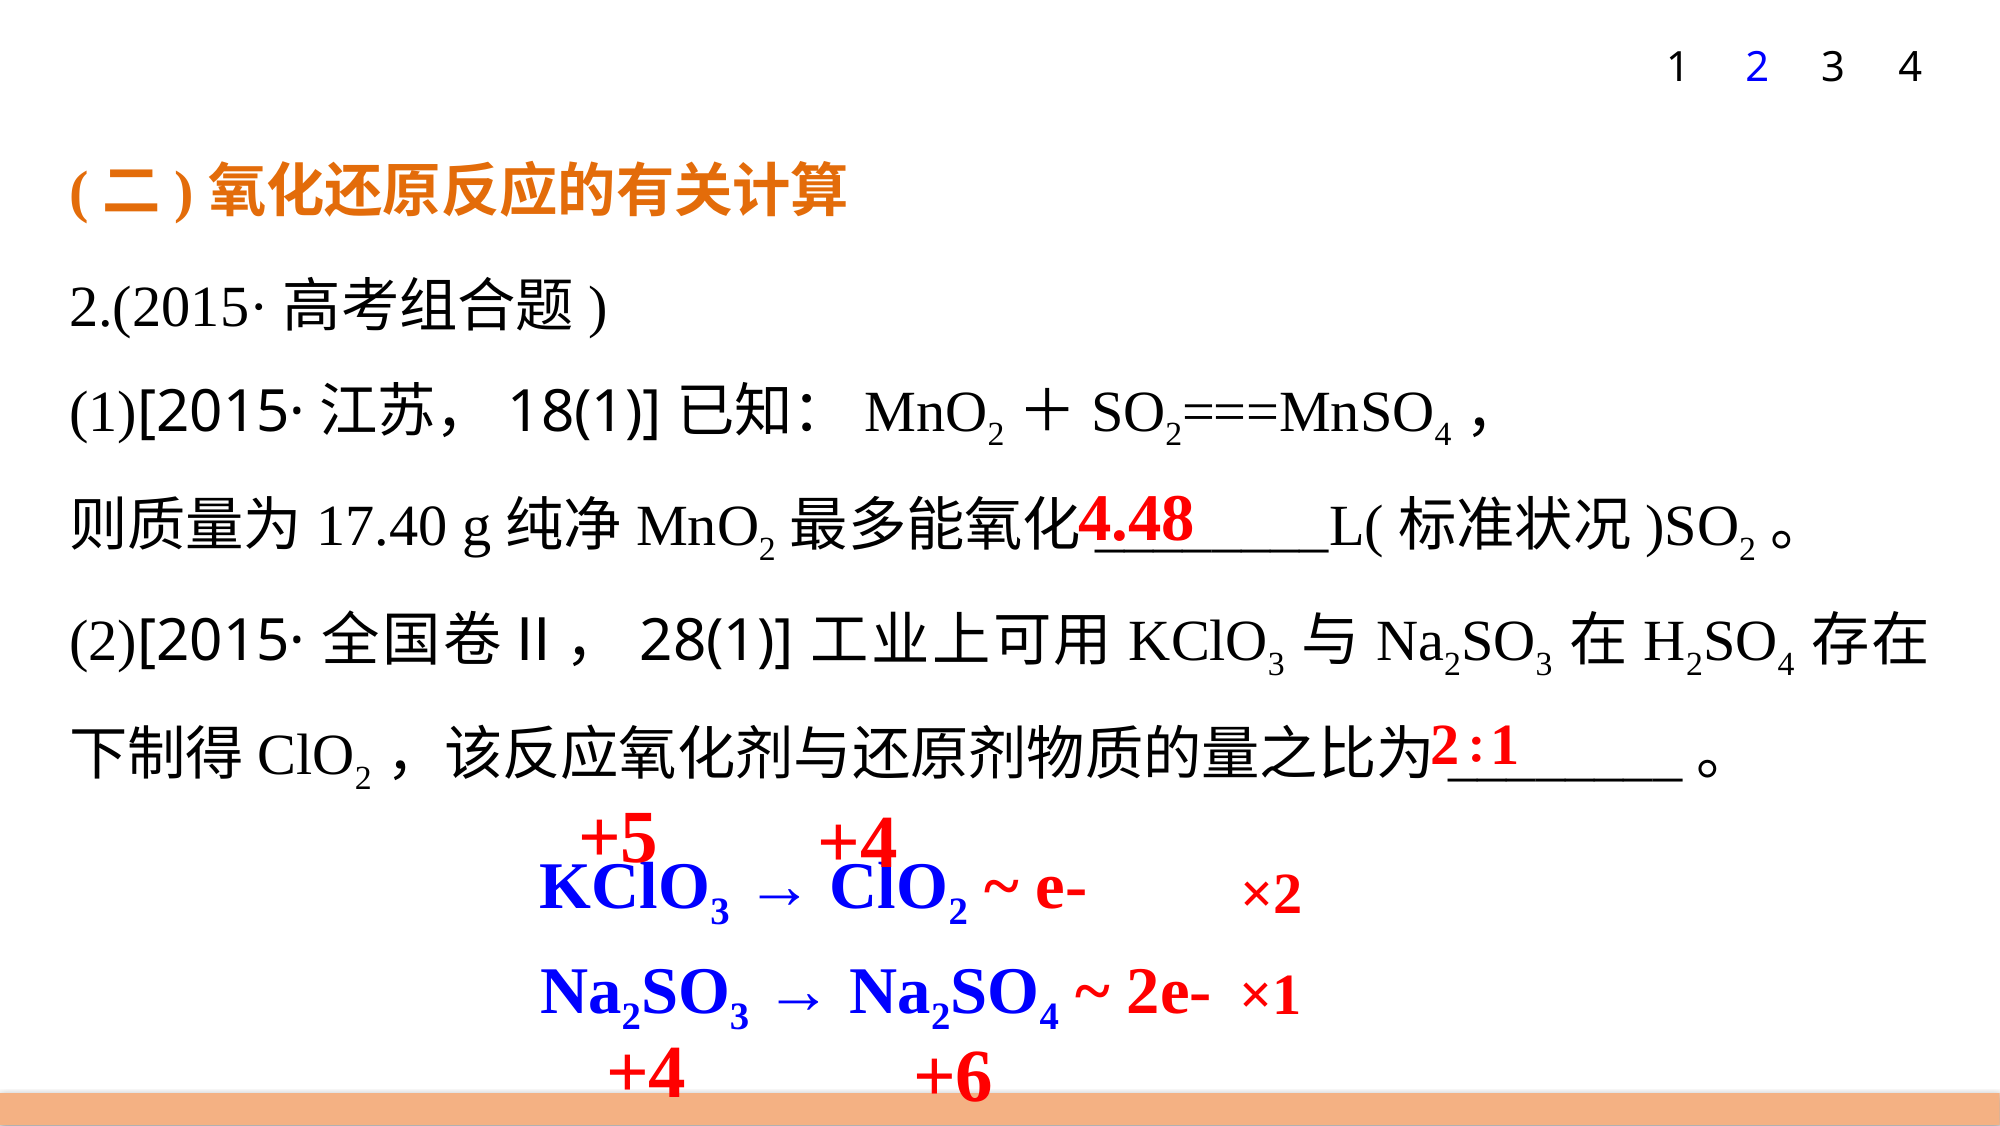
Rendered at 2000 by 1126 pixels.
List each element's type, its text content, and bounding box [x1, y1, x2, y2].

text_box 4.48 [1063, 466, 1211, 562]
text_box (二)氧化还原反应的有关计算 2.(2015·高考组合题) (1)[2015·江苏，18(1)]已知：MnO2＋SO2===MnSO4， 则质量为17.40 g纯净MnO2最多能氧化________L(标准状况)SO2。 (2)[2015·全国卷Ⅱ，28(1)]工业上可用KClO3与Na2SO3在H2SO4存在下制得ClO2，该反应氧化剂与还原剂物质的量之比为________。 [54, 101, 1945, 804]
text_box 2 [1726, 17, 1788, 112]
text_box +6 [898, 973, 1009, 1124]
text_box 1 [1645, 17, 1711, 112]
text_box +4 [591, 969, 702, 1120]
text_box ×1 [1224, 949, 1318, 1034]
text_box 3 [1804, 17, 1862, 112]
text_box 4 [1877, 17, 1943, 112]
text_box +5 [563, 735, 674, 886]
text_box [0, 1092, 2000, 1126]
text_box +4 [803, 739, 914, 890]
text_box Na2SO3 → Na2SO4 ~ 2e- [525, 939, 1228, 1045]
text_box ×2 [1225, 848, 1318, 933]
text_box 2∶1 [1416, 698, 1535, 784]
text_box KClO3 → ClO2 ~ e- [524, 834, 1104, 941]
